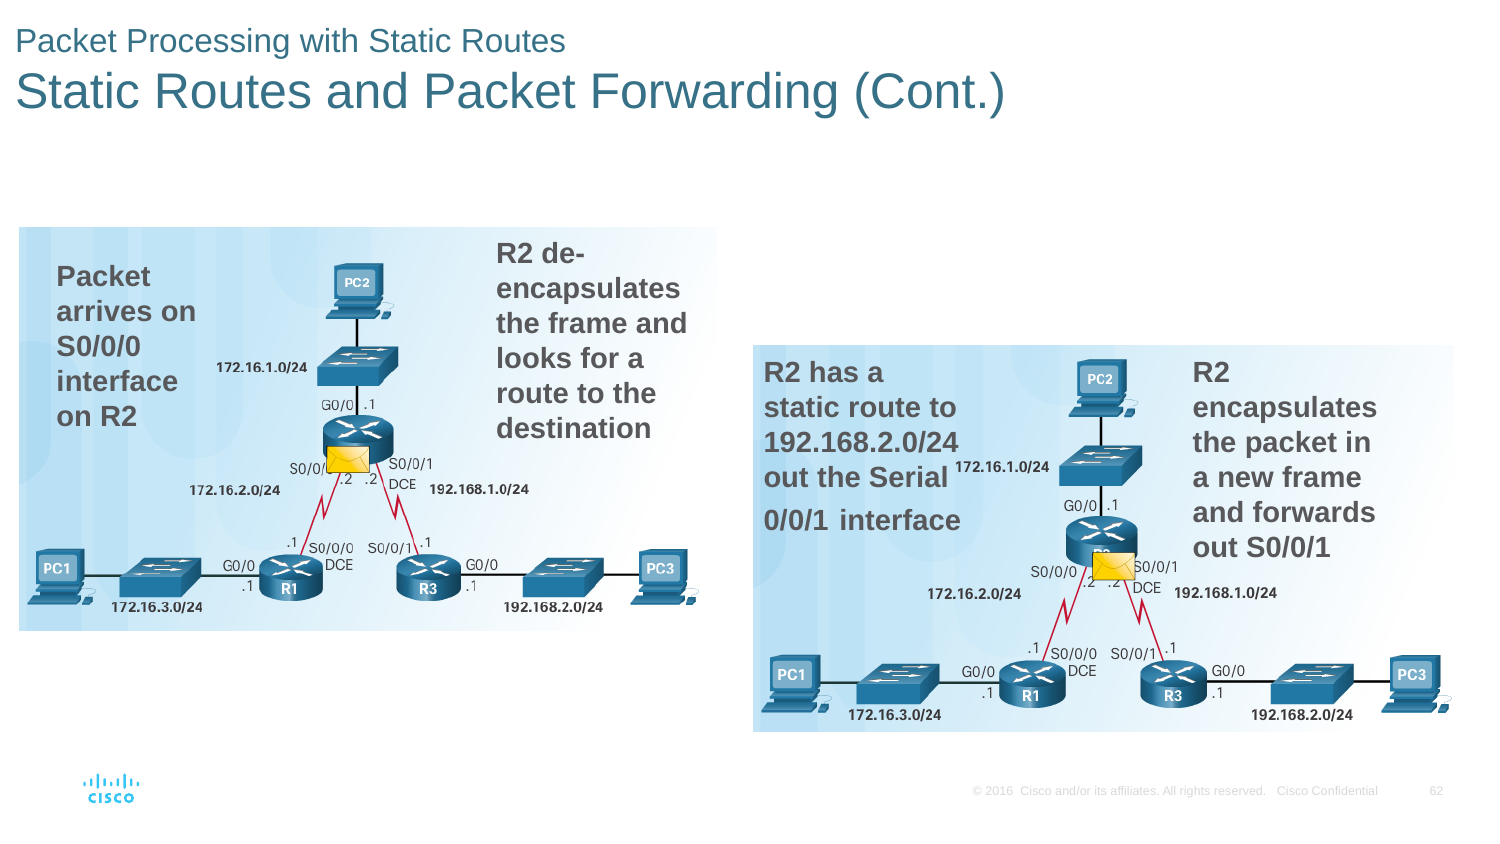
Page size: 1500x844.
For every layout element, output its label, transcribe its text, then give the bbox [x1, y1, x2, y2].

picture [752, 345, 1454, 732]
picture [19, 226, 717, 632]
title Packet Processing with Static Routes Static Routes and Packet Forwarding (Cont.) [0, 6, 1500, 131]
